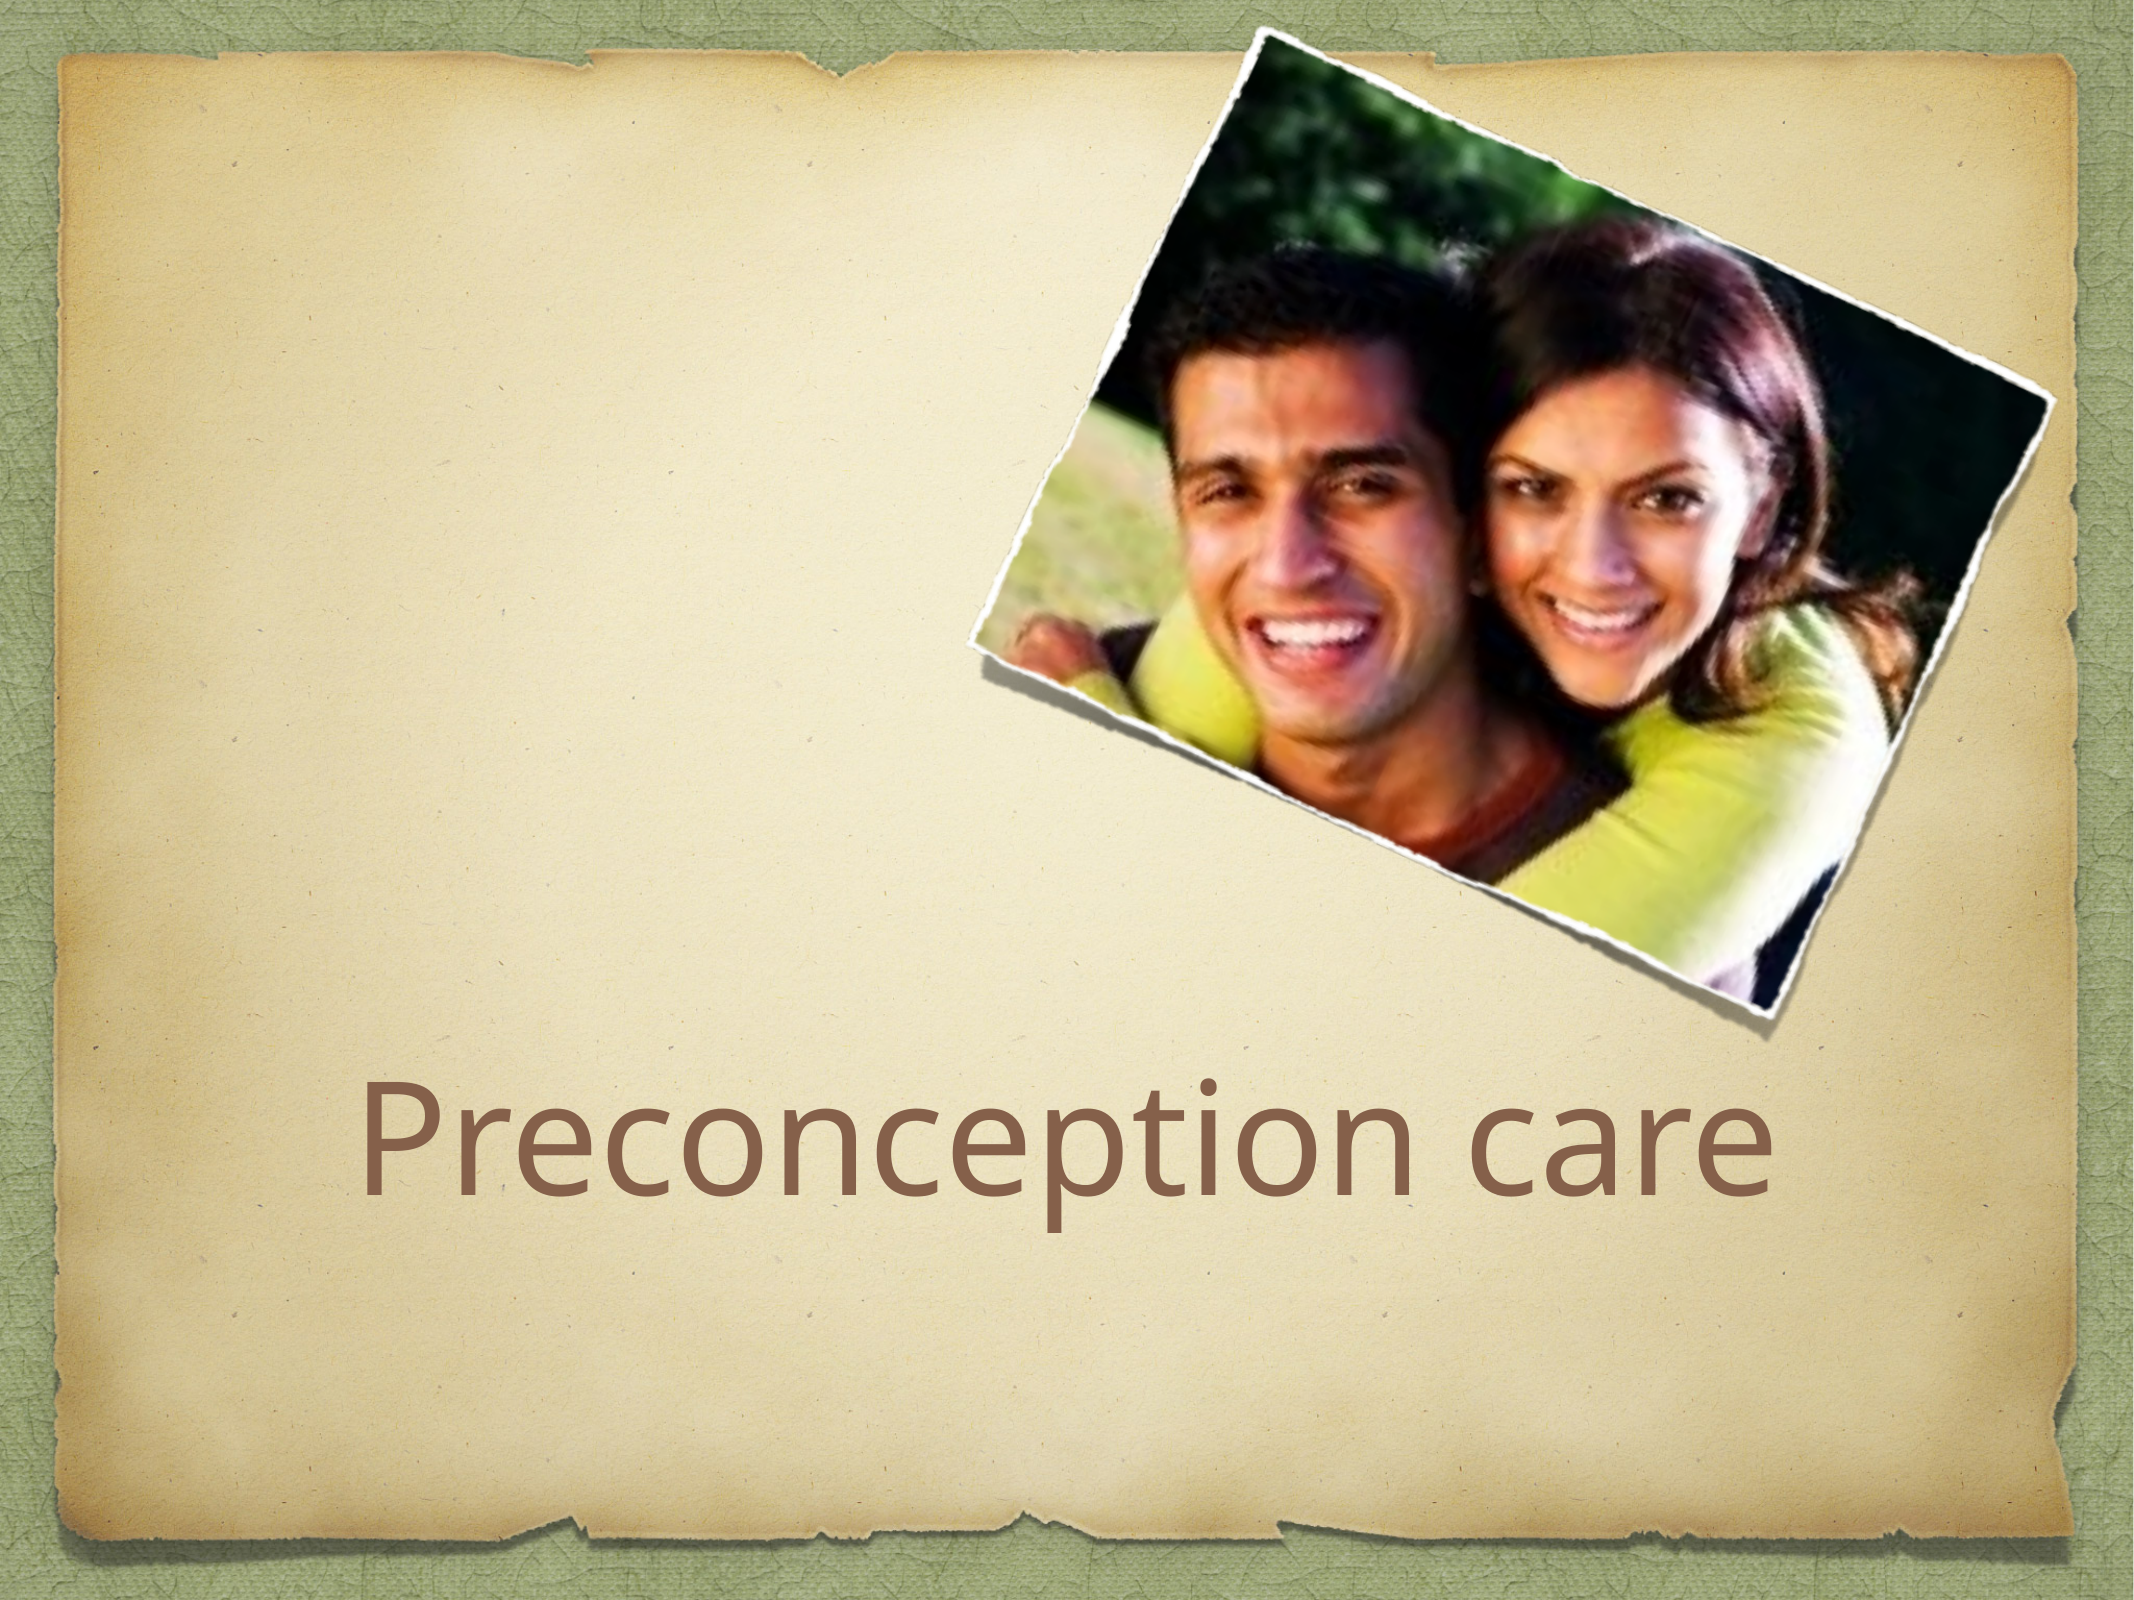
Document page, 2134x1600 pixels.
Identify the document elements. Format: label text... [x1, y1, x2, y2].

list Preconception care [180, 1036, 1953, 1405]
picture [0, 0, 2134, 1600]
